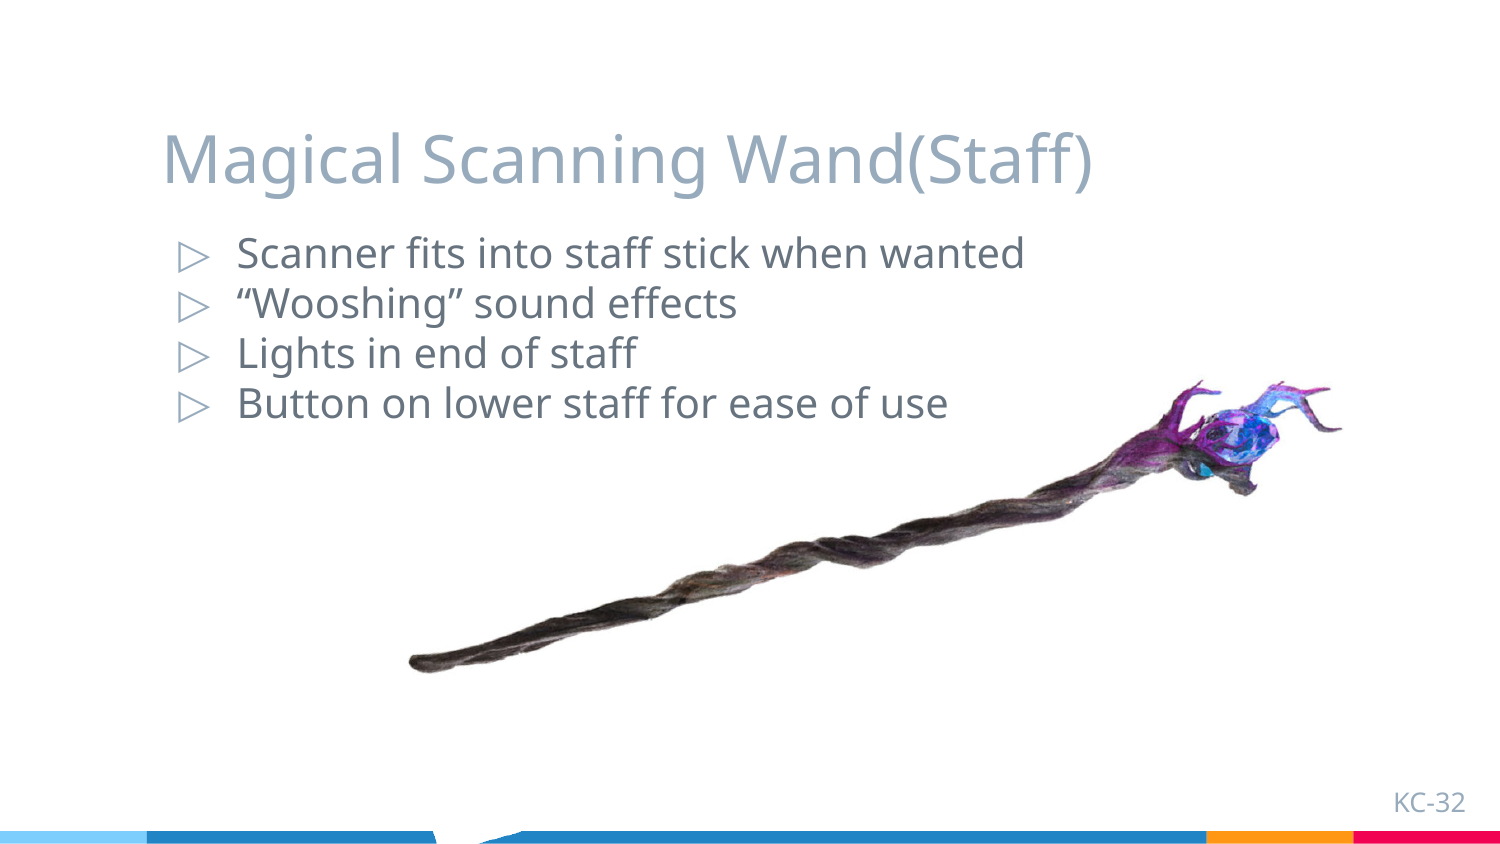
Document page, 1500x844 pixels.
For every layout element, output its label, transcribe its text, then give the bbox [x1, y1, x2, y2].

list Scanner fits into staff stick when wanted “Wooshing” sound effects Lights in end of staff Button on lower staff for ease of use [146, 211, 1207, 728]
picture [369, 222, 1411, 726]
title Magical Scanning Wand(Staff) [146, 71, 1398, 212]
picture [405, 728, 891, 844]
slide_number KC-‹#› [1342, 770, 1482, 822]
